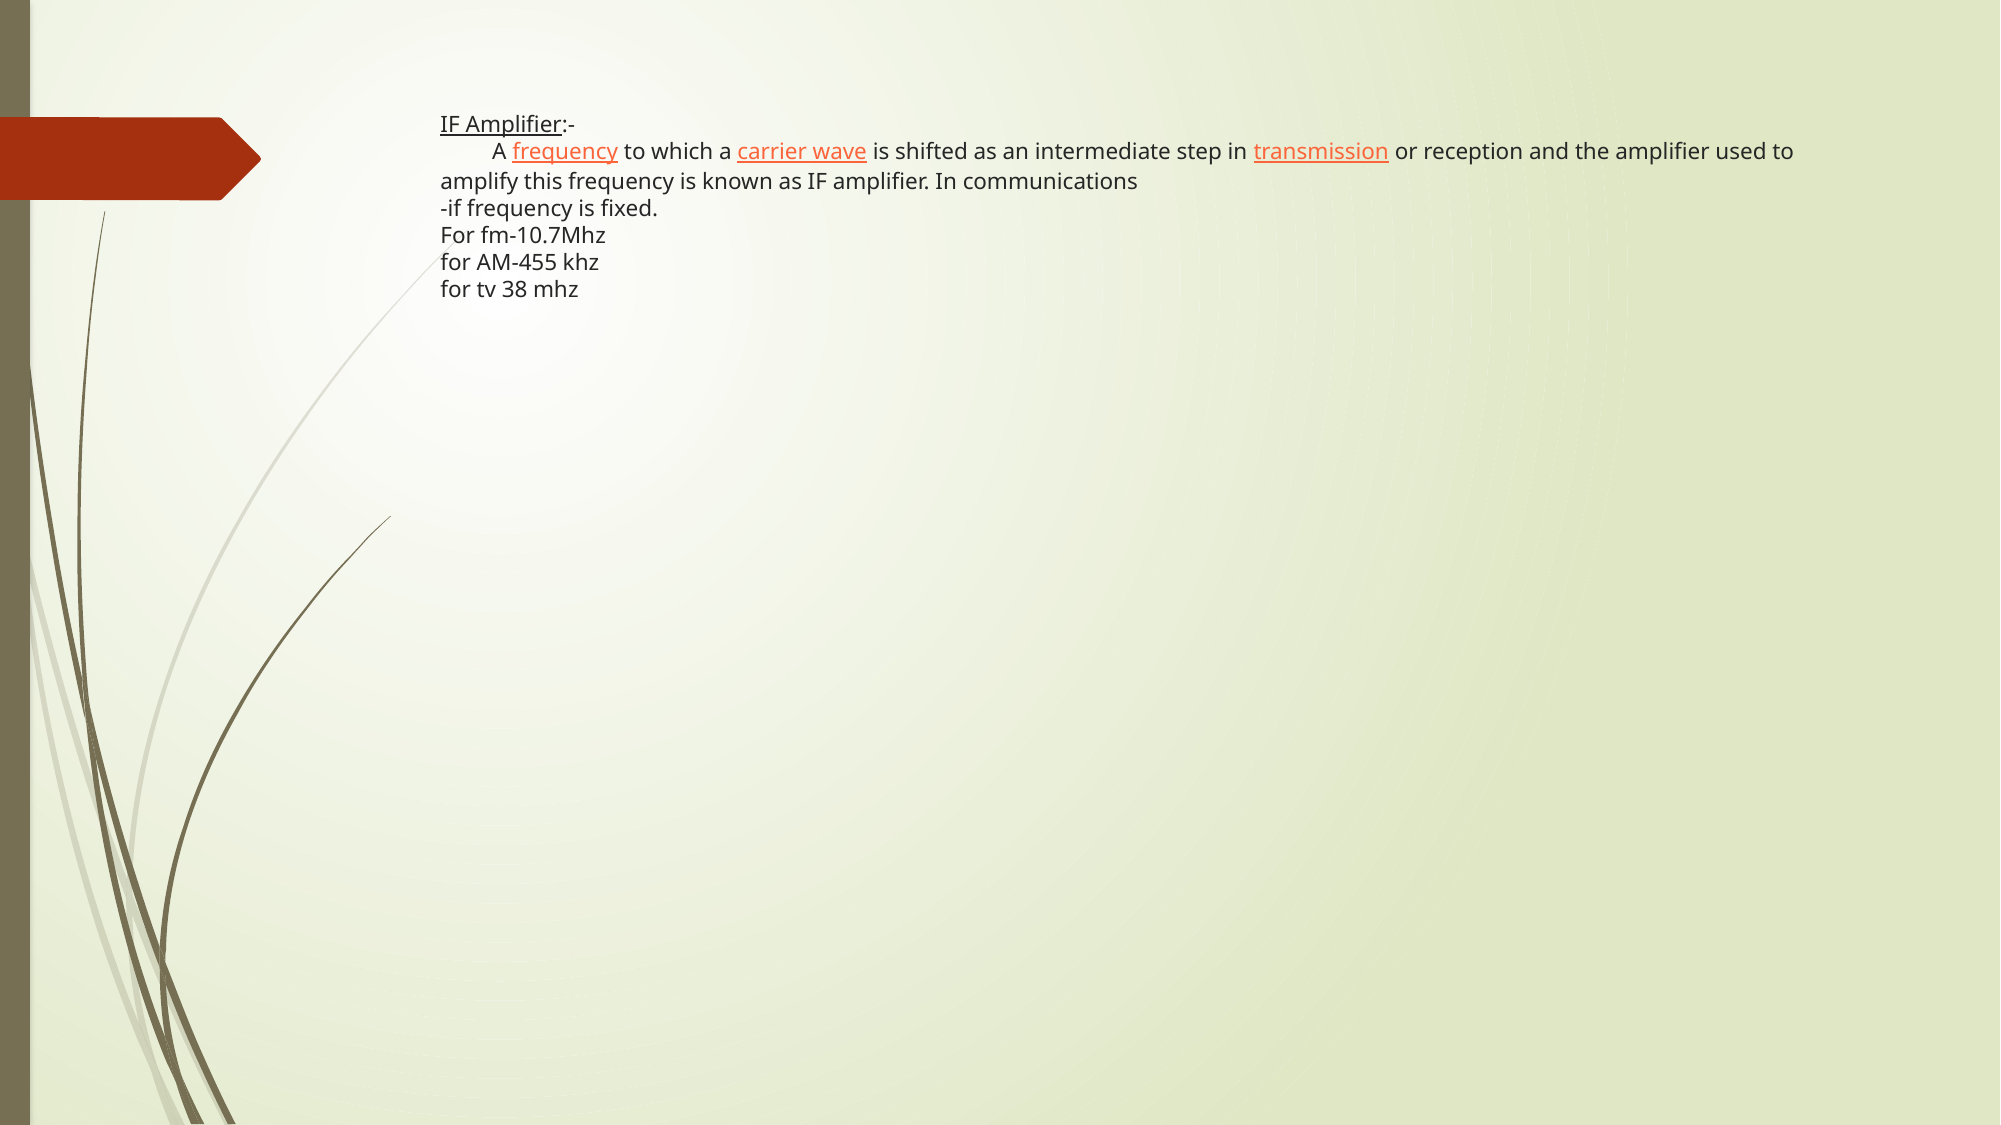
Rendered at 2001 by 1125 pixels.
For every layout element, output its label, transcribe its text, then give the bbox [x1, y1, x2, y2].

title IF Amplifier:- A frequency to which a carrier wave is shifted as an intermediate step in transmission or reception and the amplifier used to amplify this frequency is known as IF amplifier. In communications -if frequency is fixed. For fm-10.7Mhz for AM-455 khz for tv 38 mhz [425, 102, 1888, 313]
